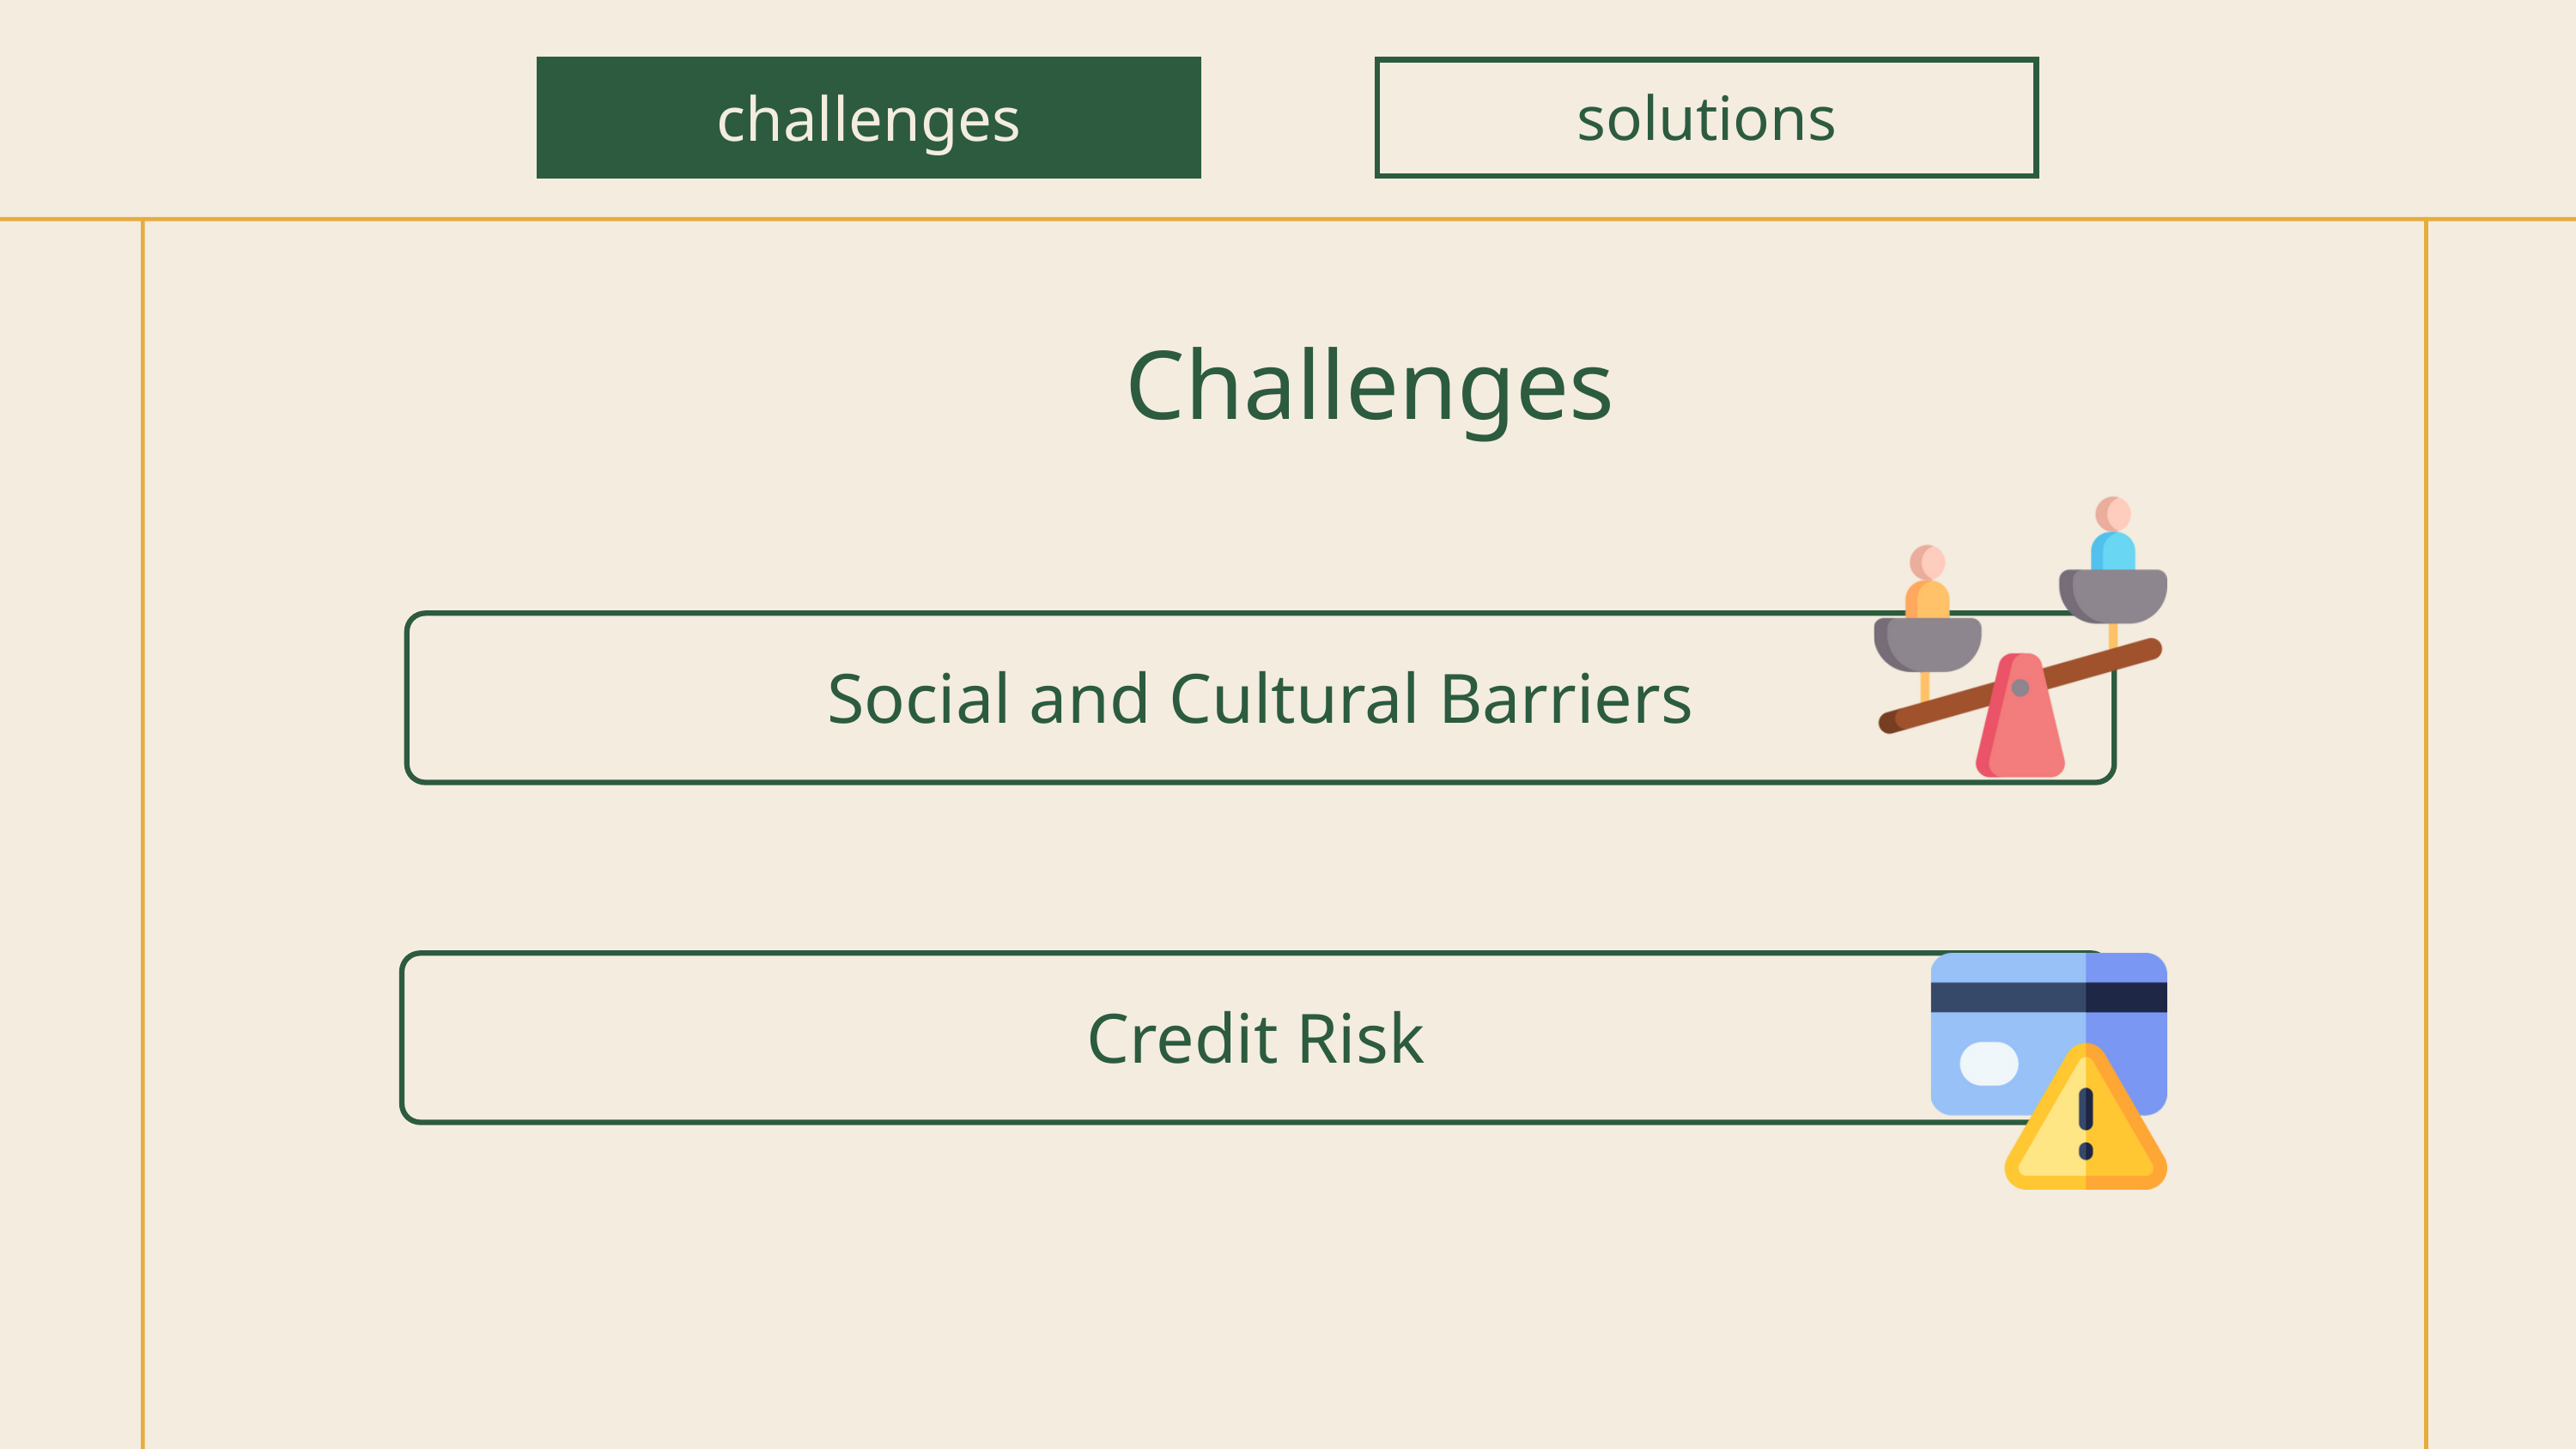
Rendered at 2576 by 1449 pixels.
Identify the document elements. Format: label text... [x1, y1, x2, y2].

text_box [1377, 59, 2037, 177]
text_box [406, 613, 2115, 783]
text_box [1874, 490, 2167, 785]
text_box Challenges [908, 338, 1616, 439]
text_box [539, 59, 1199, 177]
text_box [1930, 953, 2167, 1190]
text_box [401, 953, 2110, 1123]
